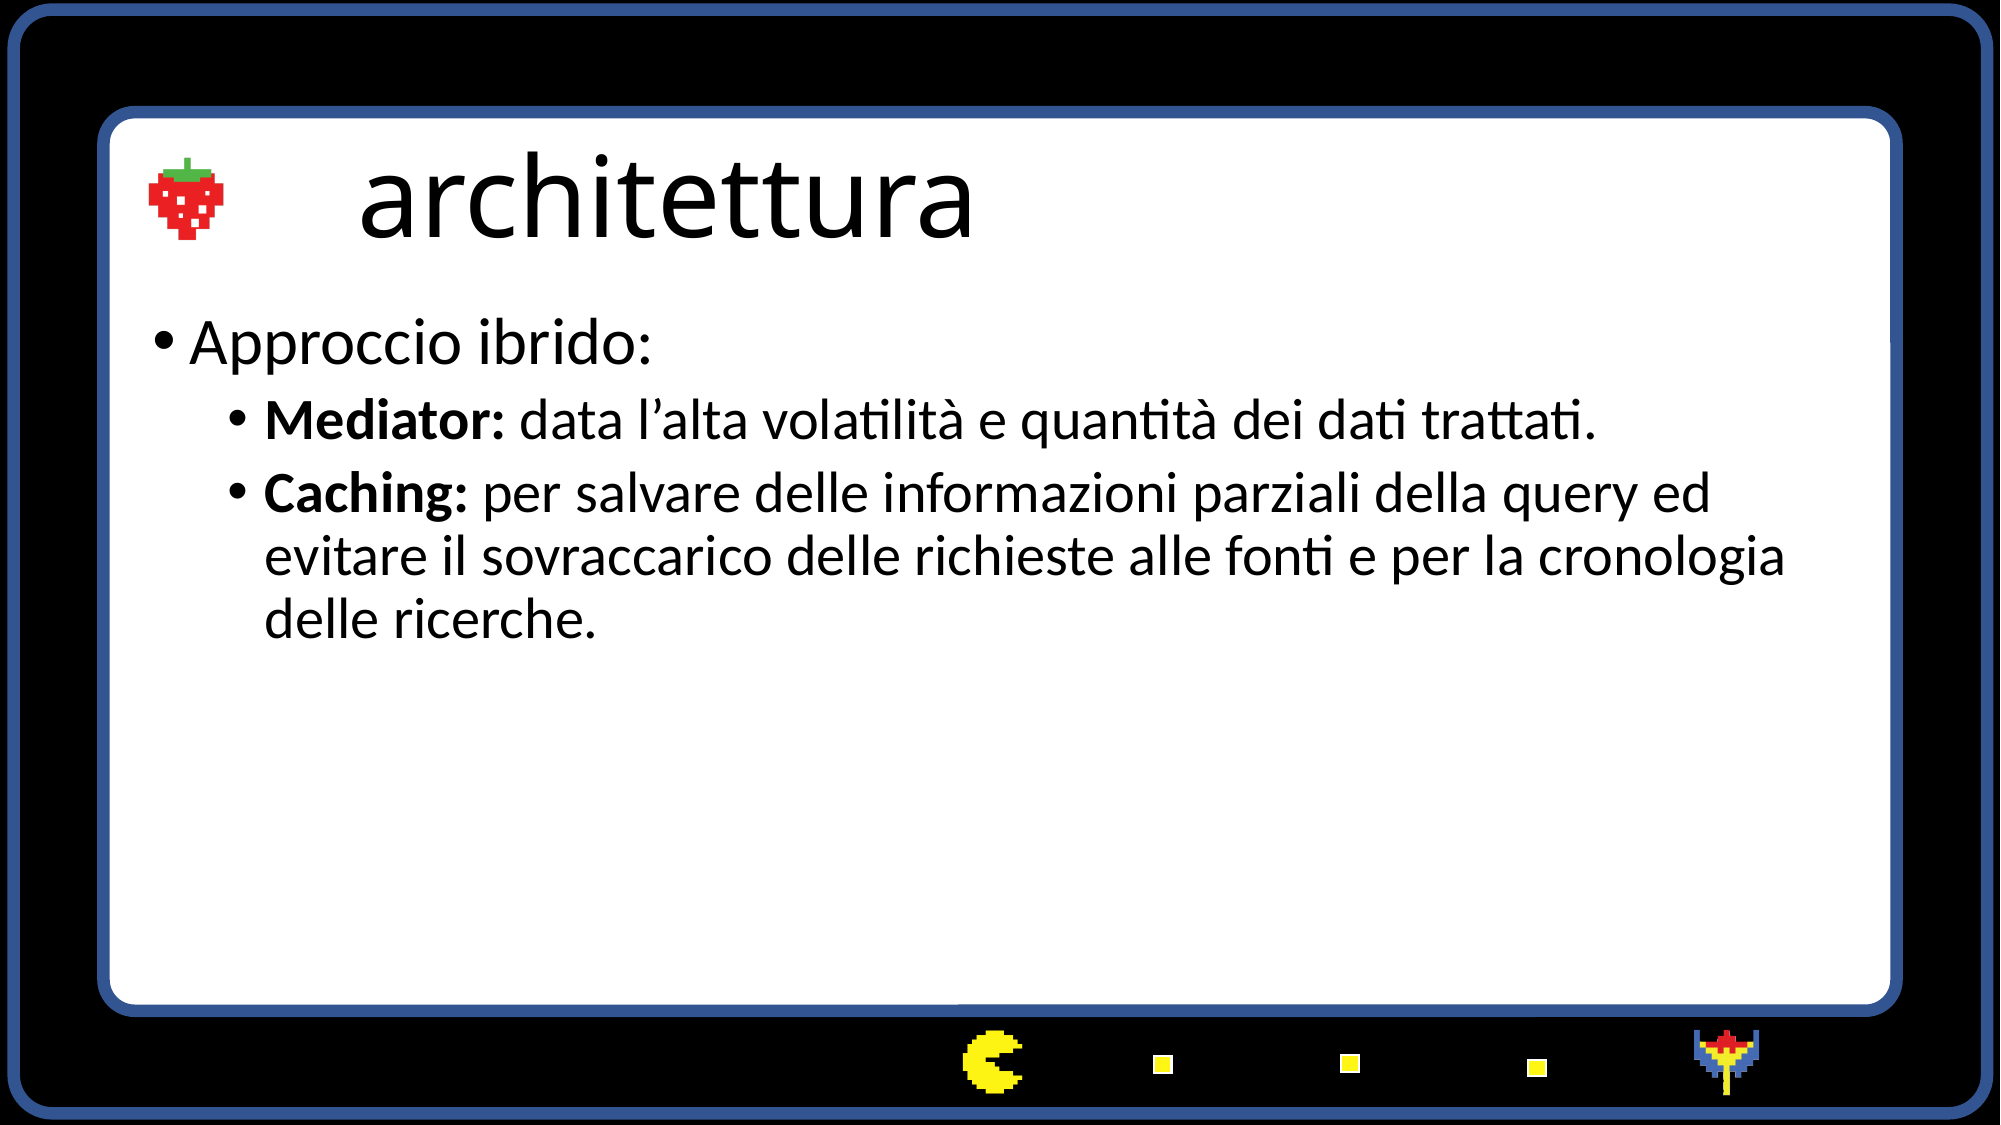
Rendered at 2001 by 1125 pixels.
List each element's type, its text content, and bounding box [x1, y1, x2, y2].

picture [105, 153, 267, 246]
text_box [1340, 1054, 1360, 1073]
picture [1669, 1021, 1784, 1105]
text_box [0, 1007, 2000, 1125]
text_box [12, 8, 1989, 1115]
text_box [1989, 115, 2000, 1007]
picture [956, 1025, 1029, 1098]
text_box [1527, 1059, 1547, 1077]
text_box [0, 115, 12, 1007]
text_box [1153, 1055, 1173, 1074]
title architettura [137, 141, 1863, 262]
text_box [0, 0, 2000, 115]
